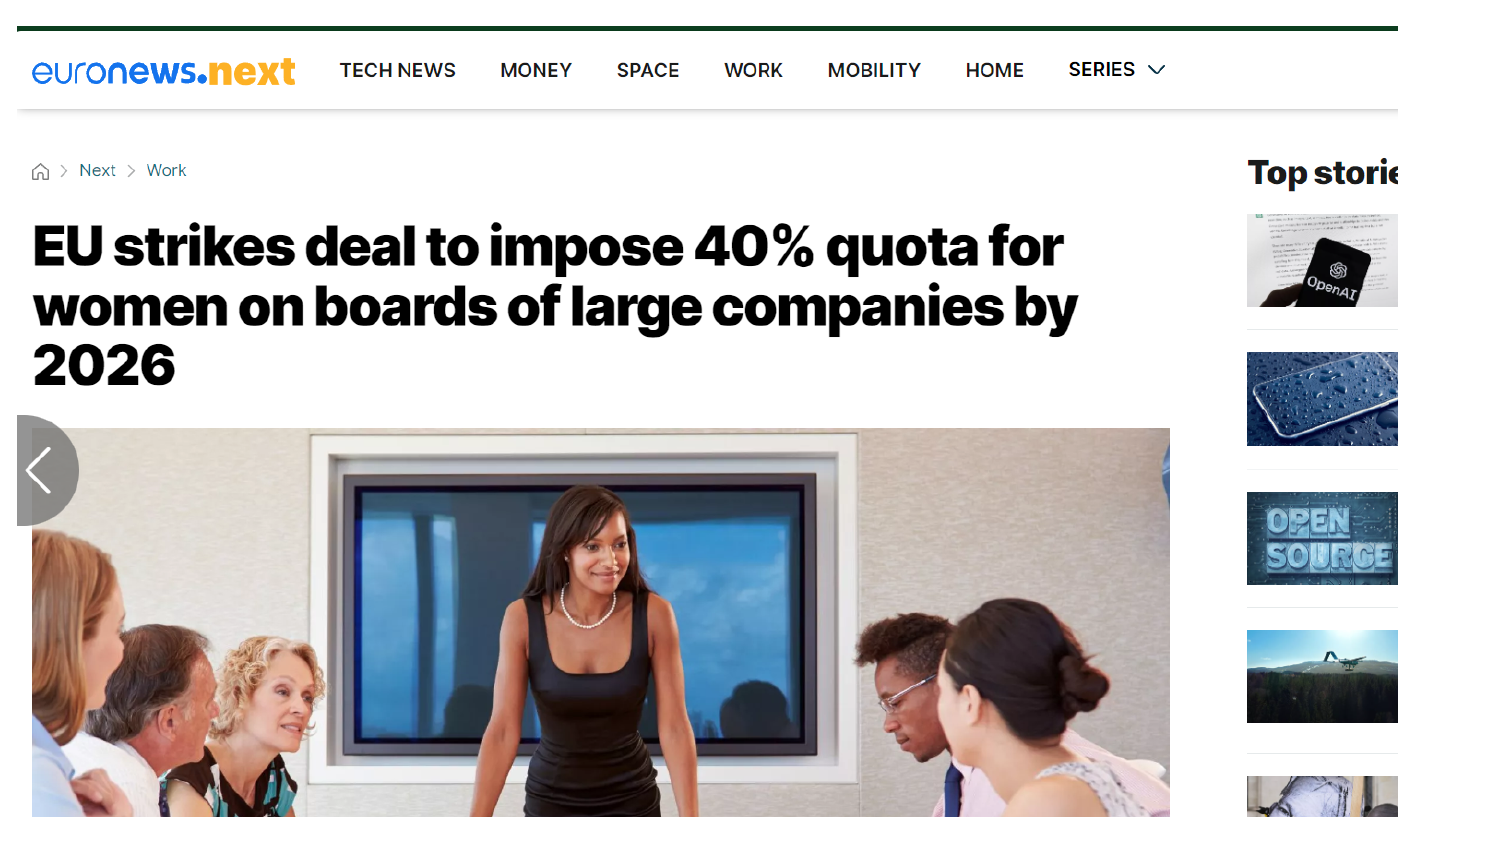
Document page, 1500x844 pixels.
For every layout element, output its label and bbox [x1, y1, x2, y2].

picture [17, 26, 1399, 818]
